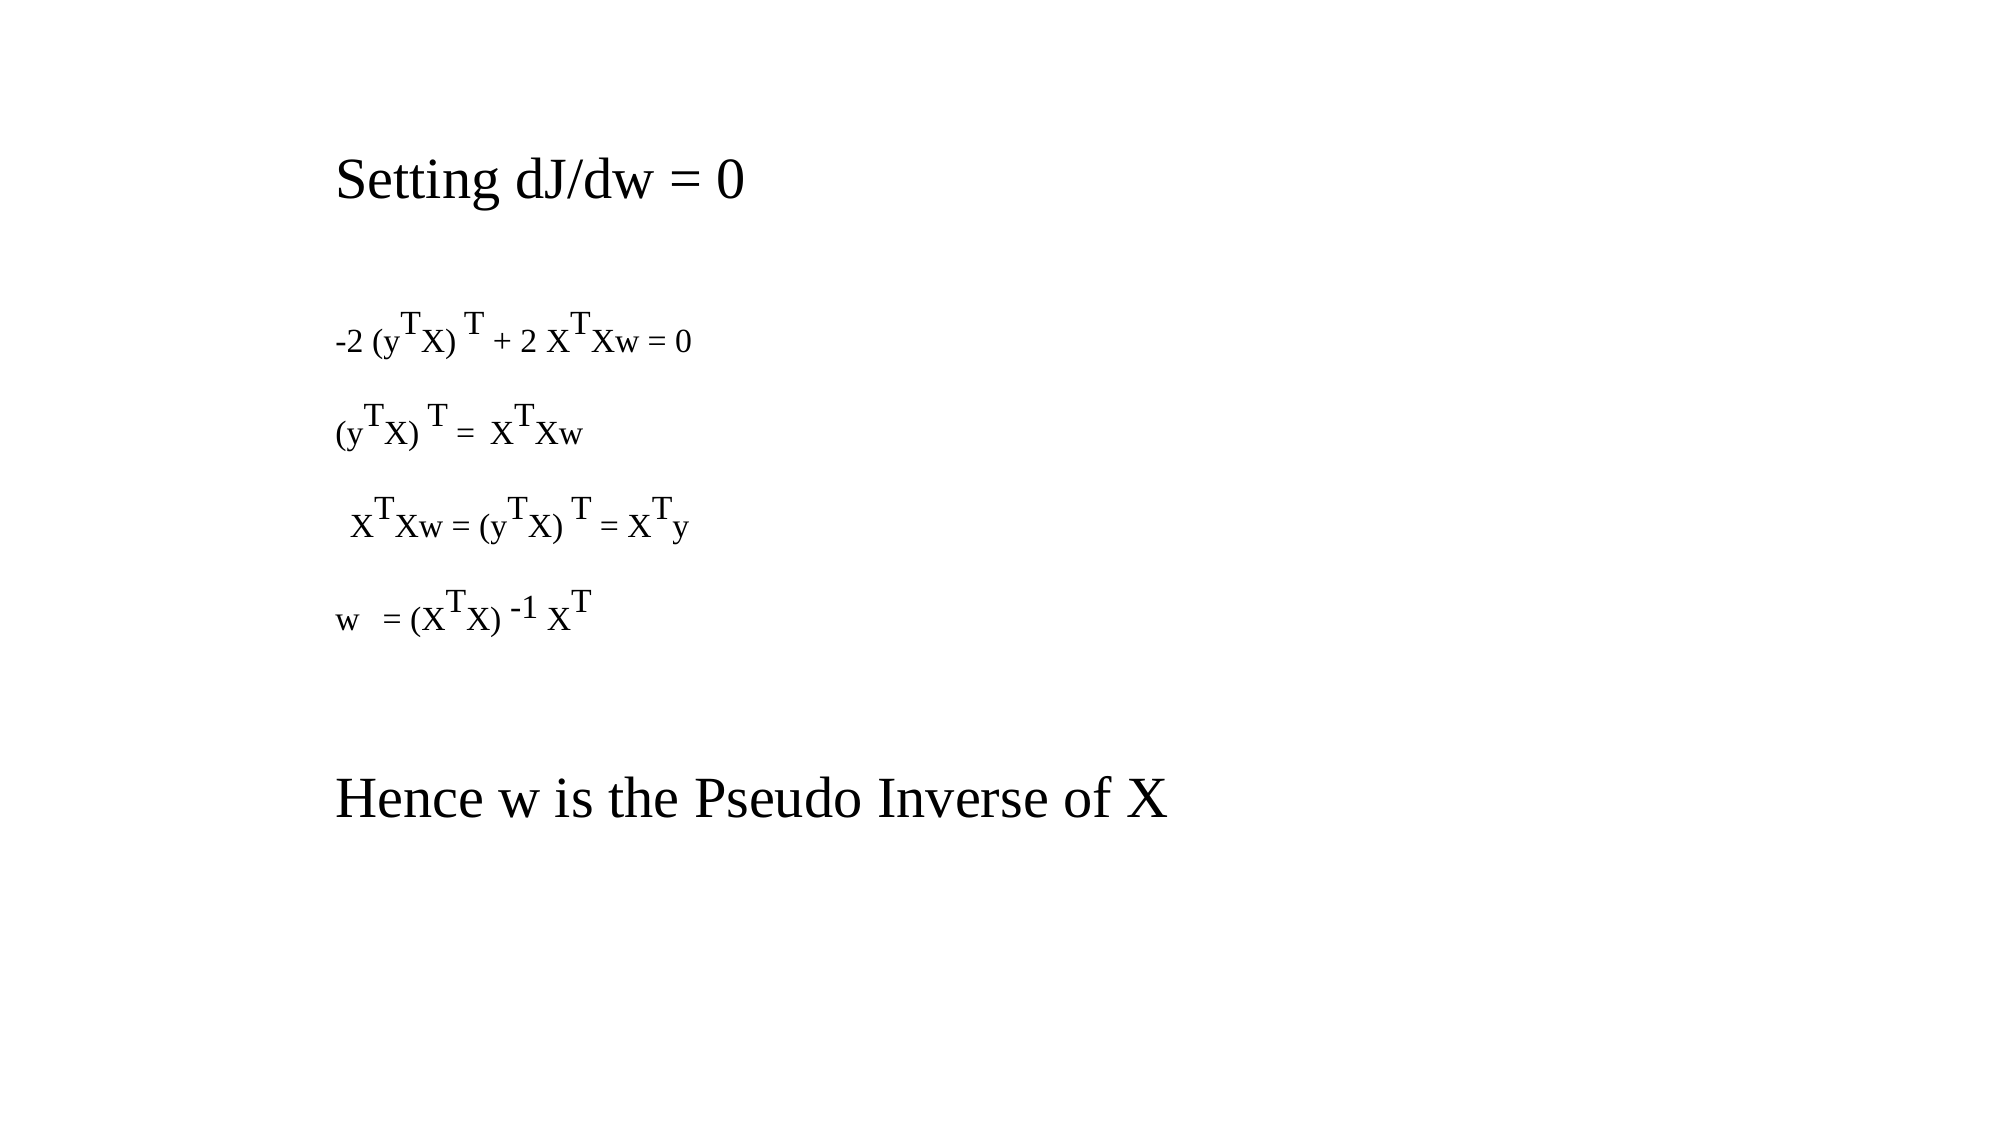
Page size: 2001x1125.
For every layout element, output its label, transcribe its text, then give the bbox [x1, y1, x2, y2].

list Setting dJ/dw = 0 -2 (yTX) T + 2 XTXw = 0 (yTX) T = XTXw XTXw = (yTX) T = XTy w = (XTX) -1 XT Hence w is the Pseudo Inverse of X [320, 140, 1671, 883]
